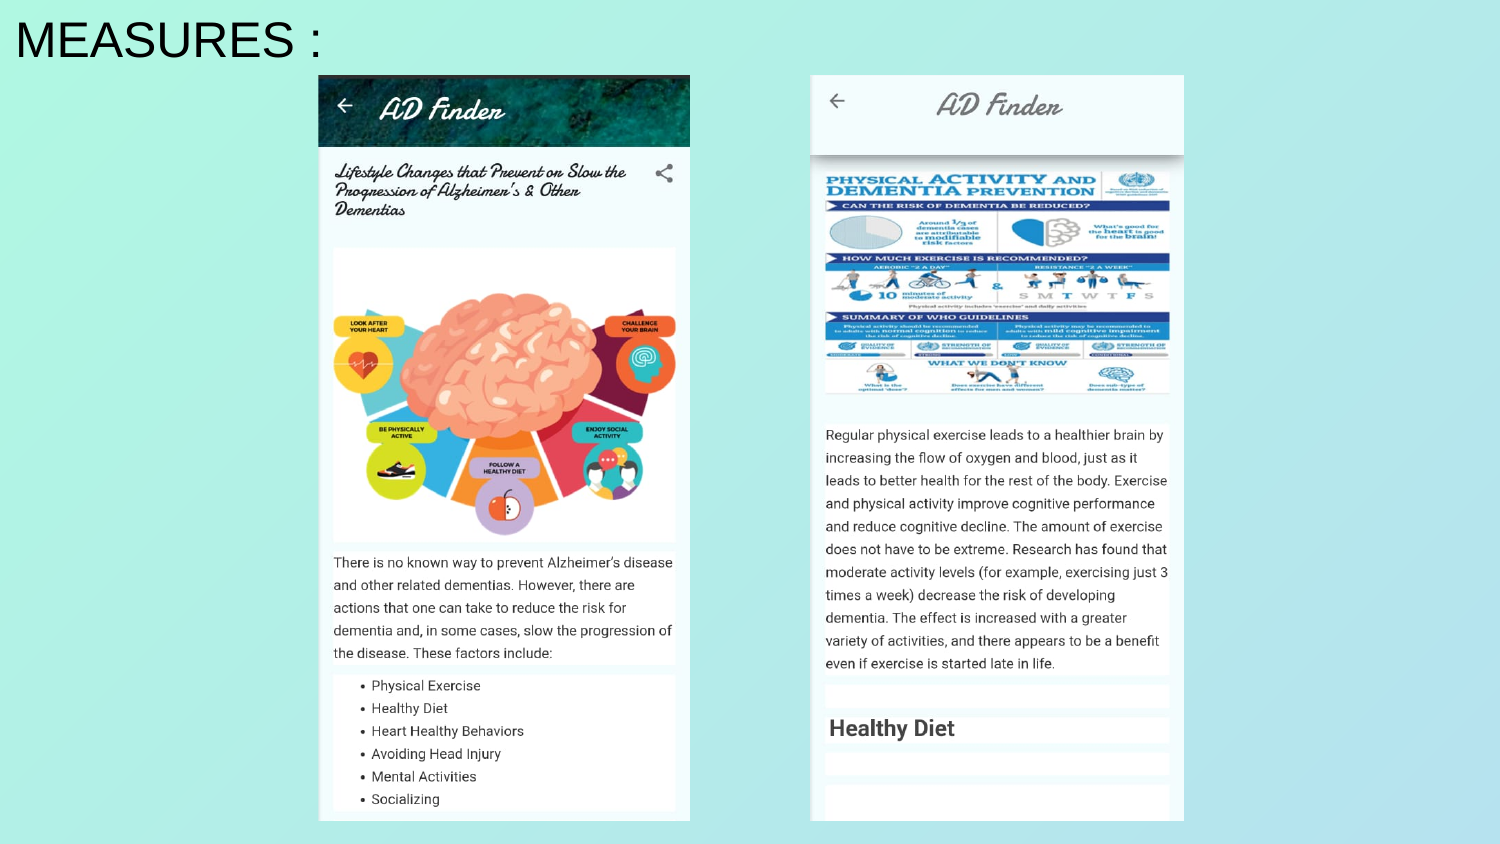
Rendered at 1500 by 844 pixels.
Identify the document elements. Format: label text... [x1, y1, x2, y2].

picture [809, 75, 1185, 822]
picture [318, 75, 691, 822]
text_box MEASURES : [0, 0, 1115, 75]
